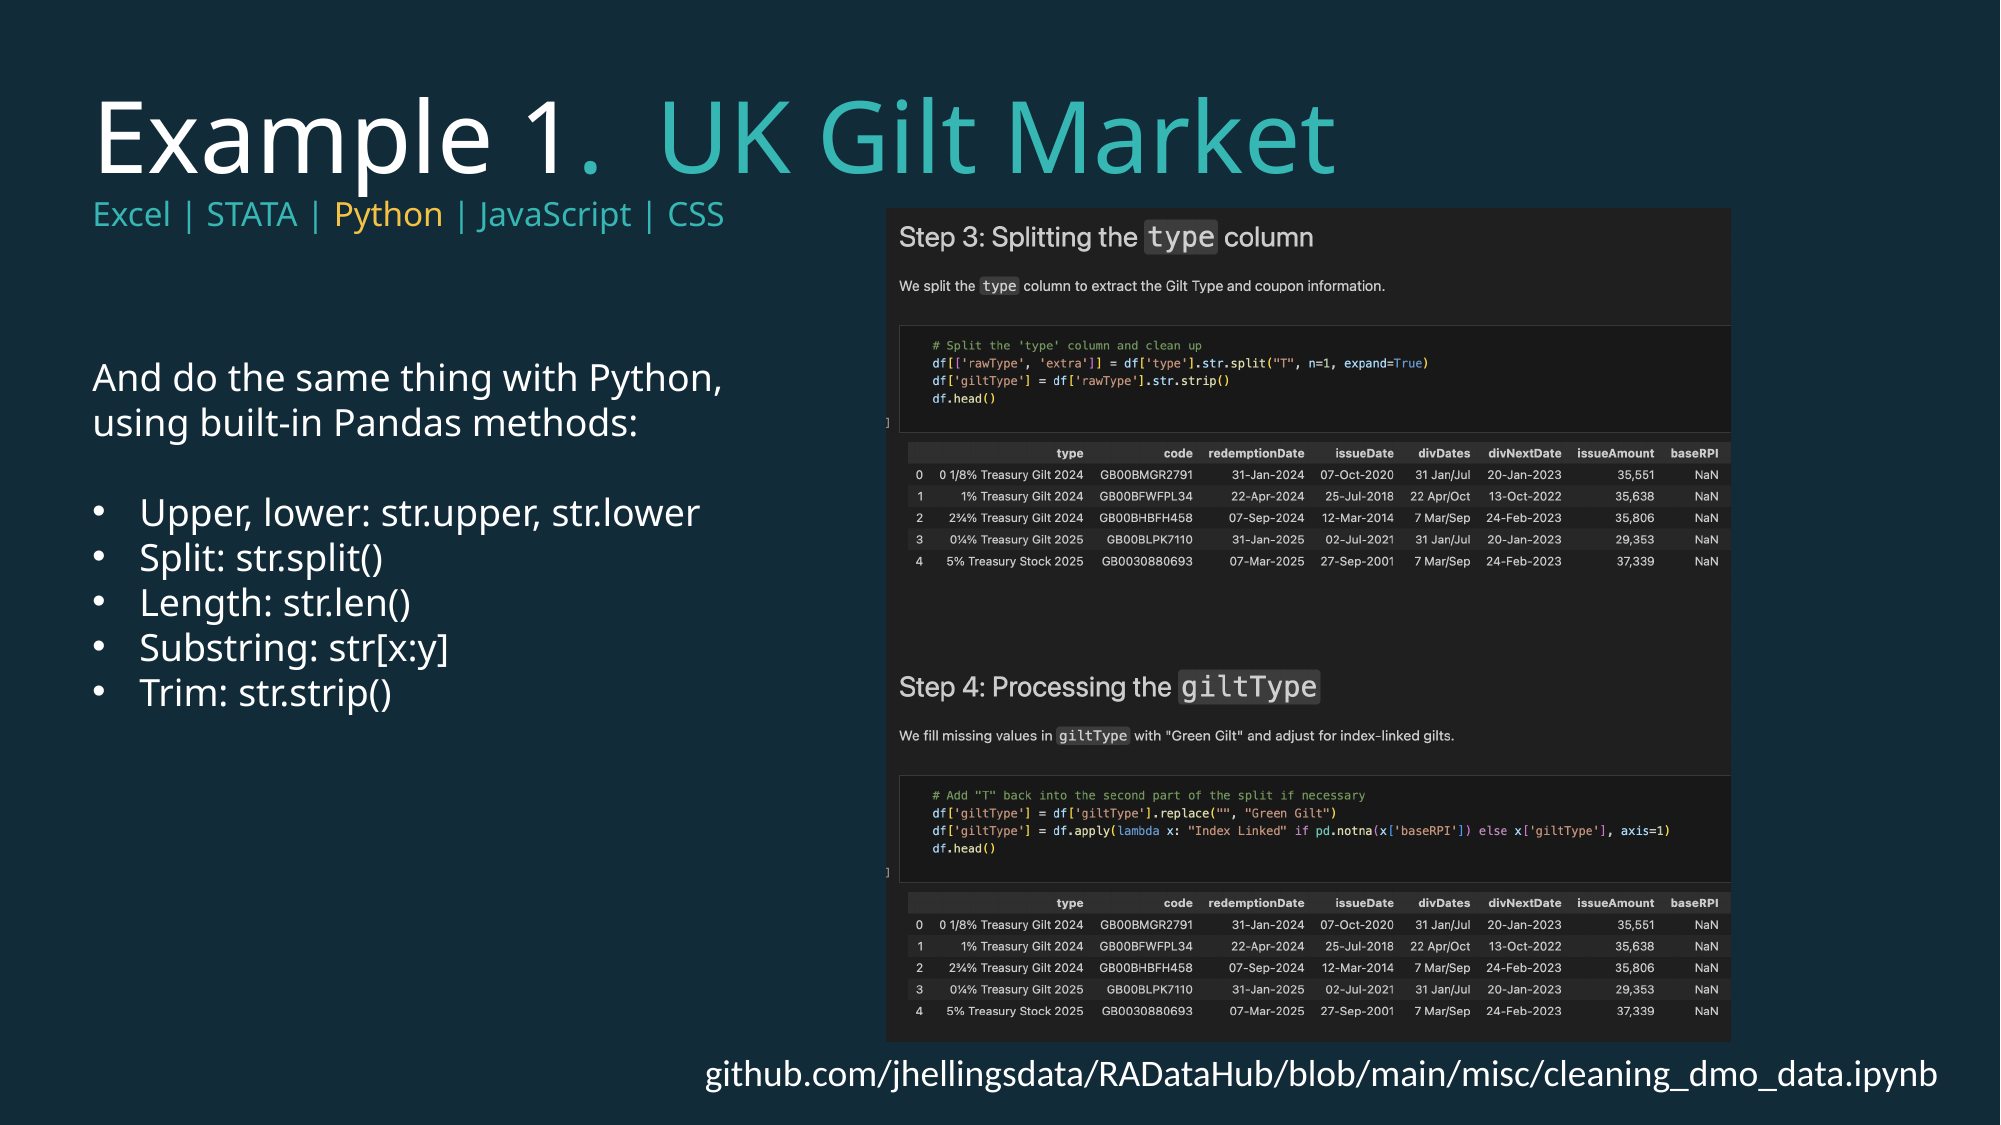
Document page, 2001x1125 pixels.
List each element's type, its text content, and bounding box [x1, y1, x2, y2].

picture [886, 208, 1731, 1043]
text_box github.com/jhellingsdata/RADataHub/blob/main/misc/cleaning_dmo_data.ipynb [689, 1041, 1972, 1102]
text_box [269, 209, 767, 346]
text_box Example 1. UK Gilt Market Excel | STATA | Python | JavaScript | CSS [77, 66, 1401, 209]
text_box And do the same thing with Python, using built-in Pandas methods: Upper, lower: str.upper, str.lower Split: str.split() Length: str.len() Substring: str[x:y] Trim: str.strip() [77, 346, 792, 946]
